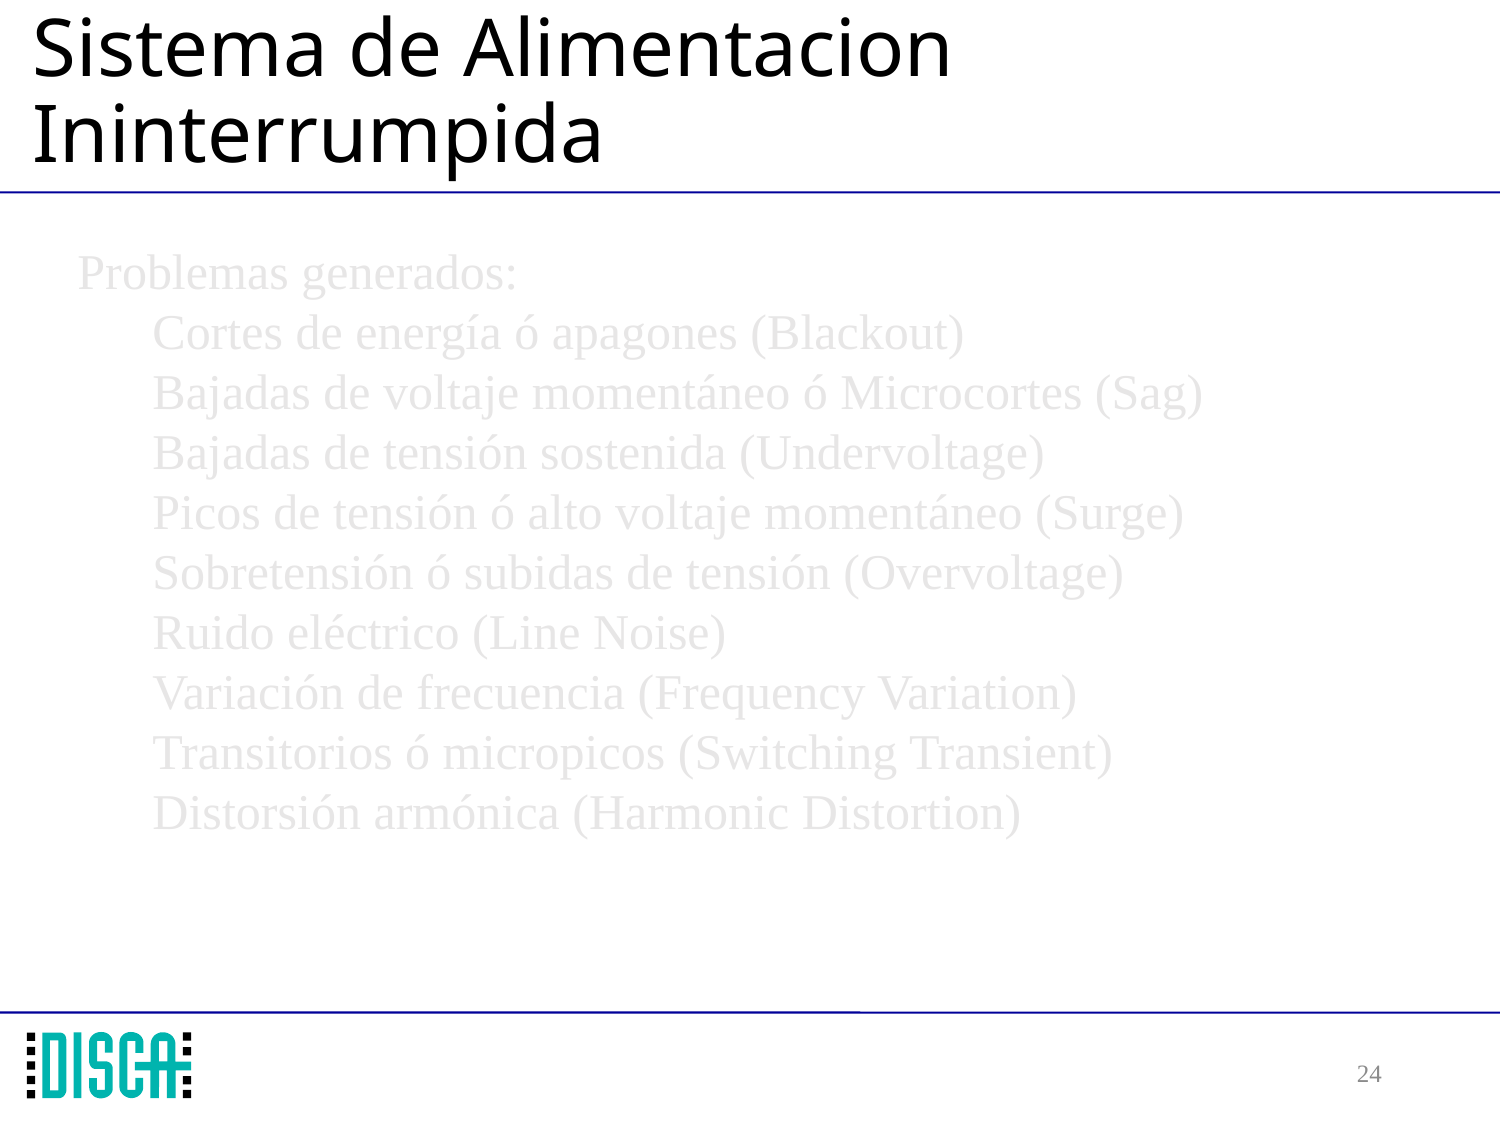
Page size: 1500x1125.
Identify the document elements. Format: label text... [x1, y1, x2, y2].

title Sistema de Alimentacion Ininterrumpida [18, 0, 1421, 188]
slide_number 24 [1059, 1042, 1397, 1103]
list Problemas generados: Cortes de energía ó apagones (Blackout) Bajadas de voltaje momentáneo ó Microcortes (Sag) Bajadas de tensión sostenida (Undervoltage) Picos de tensión ó alto voltaje momentáneo (Surge) Sobretensión ó subidas de tensión (Overvoltage) Ruido eléctrico (Line Noise) Variación de frecuencia (Frequency Variation) Transitorios ó micropicos (Switching Transient) Distorsión armónica (Harmonic Distortion) [62, 232, 1386, 907]
